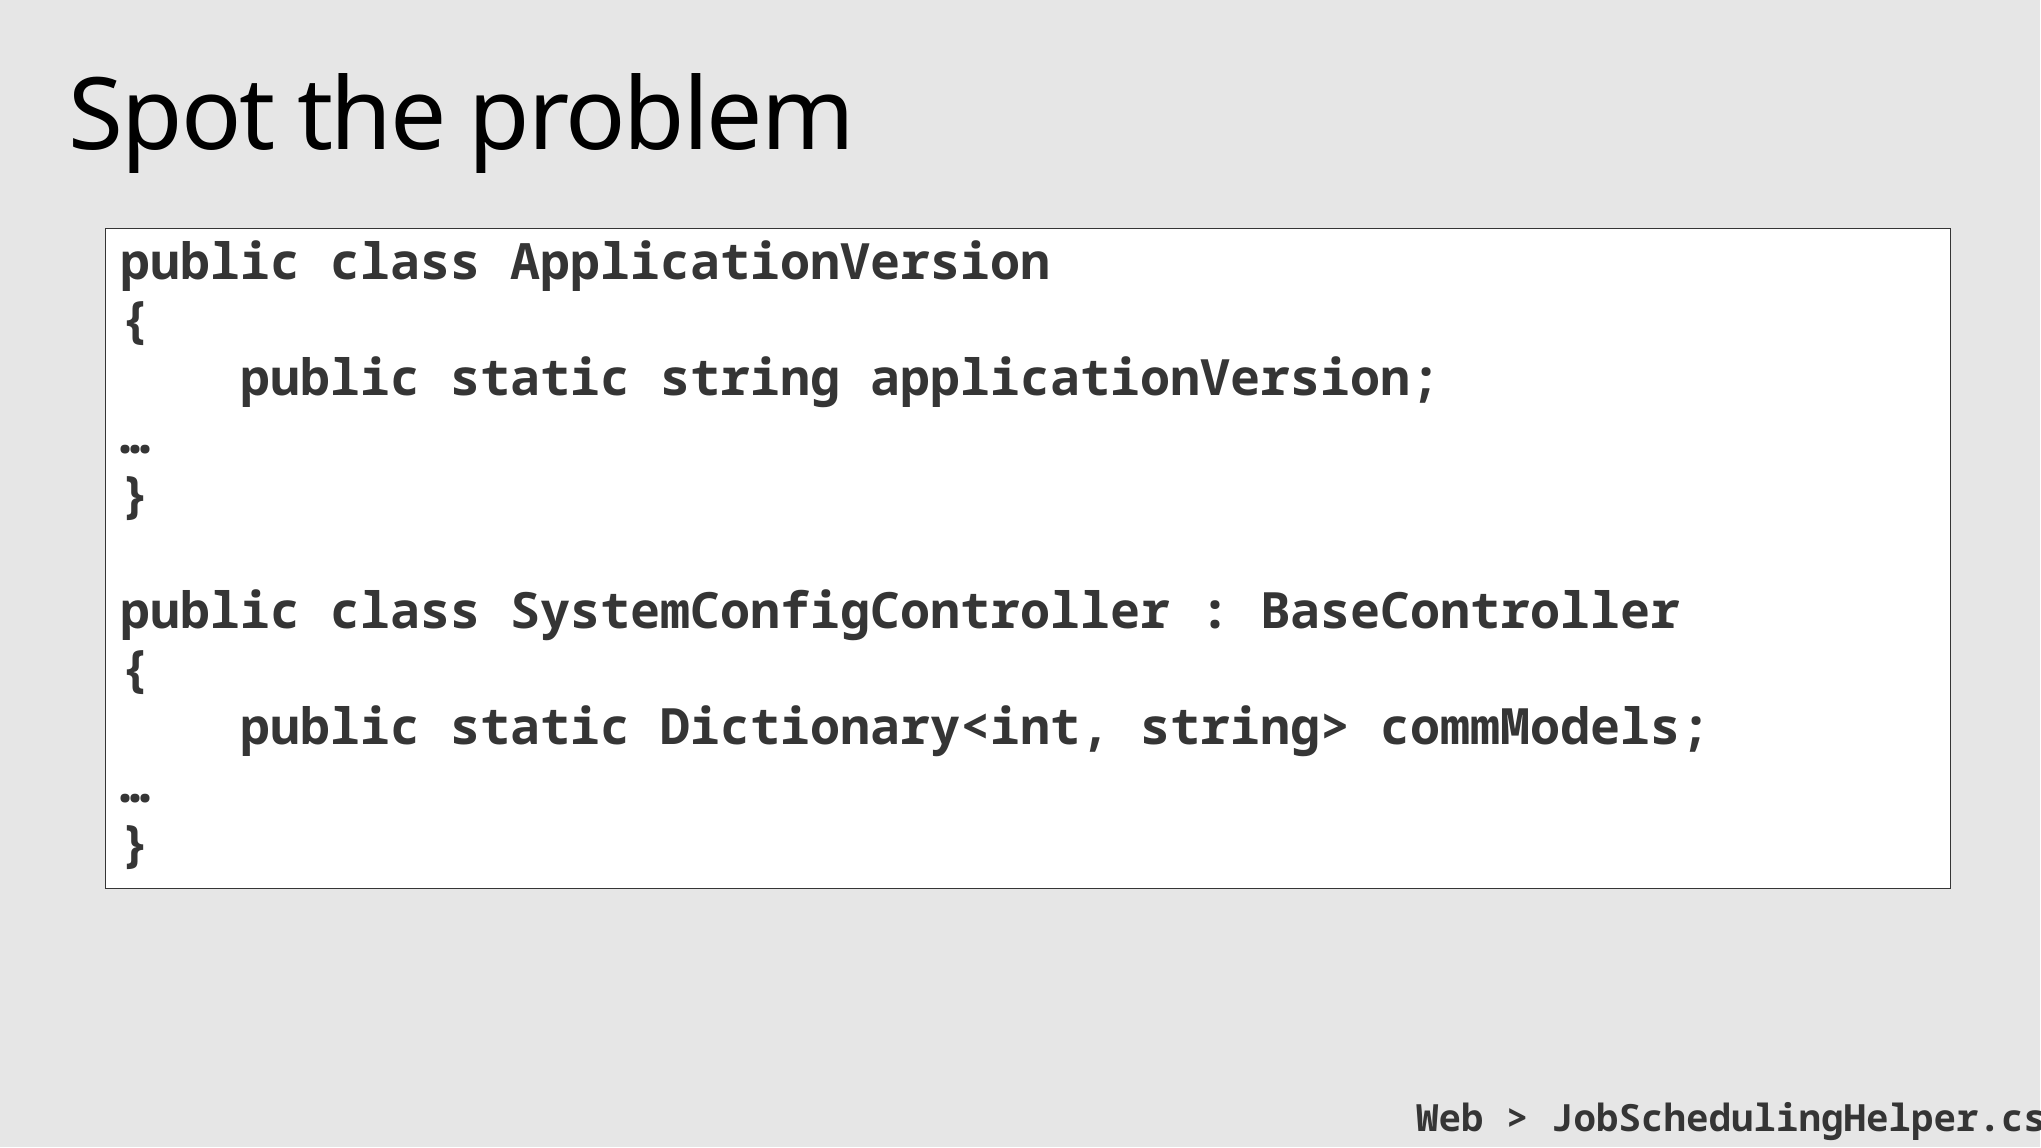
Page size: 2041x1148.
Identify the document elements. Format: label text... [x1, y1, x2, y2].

text_box public class ApplicationVersion { public static string applicationVersion; … } public class SystemConfigController : BaseController { public static Dictionary<int, string> commModels; … } [105, 228, 1951, 889]
text_box Web > JobSchedulingHelper.cs [1401, 1086, 2041, 1147]
title Spot the problem [45, 48, 1996, 199]
